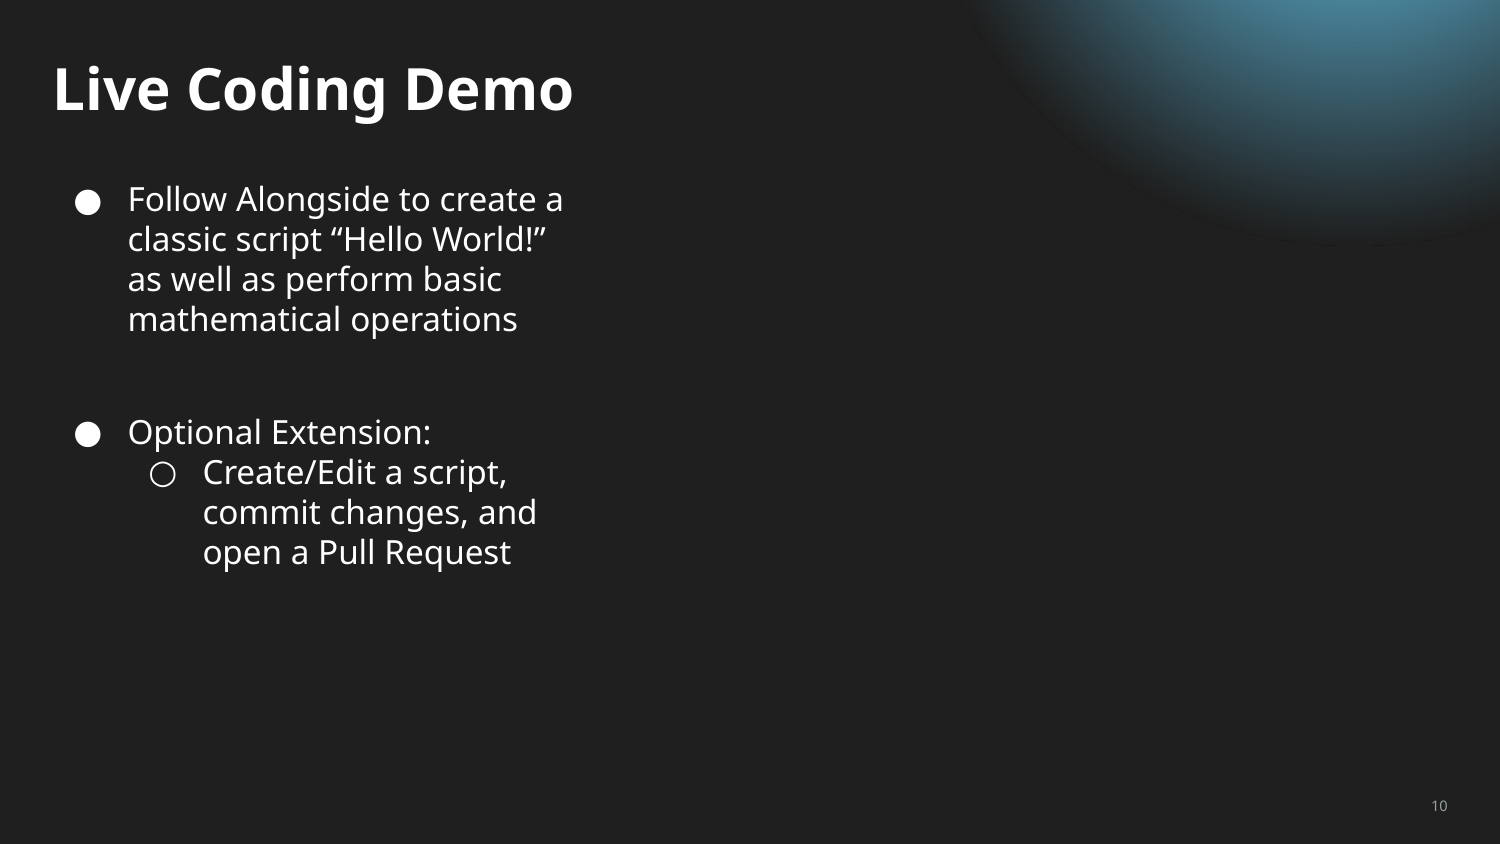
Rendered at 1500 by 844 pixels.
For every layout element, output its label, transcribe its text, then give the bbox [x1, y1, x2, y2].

title Live Coding Demo [37, 37, 974, 209]
list Follow Alongside to create a classic script “Hello World!” as well as perform basic mathematical operations Optional Extension: Create/Edit a script, commit changes, and open a Pull Request [37, 163, 588, 769]
picture [922, 0, 1500, 246]
